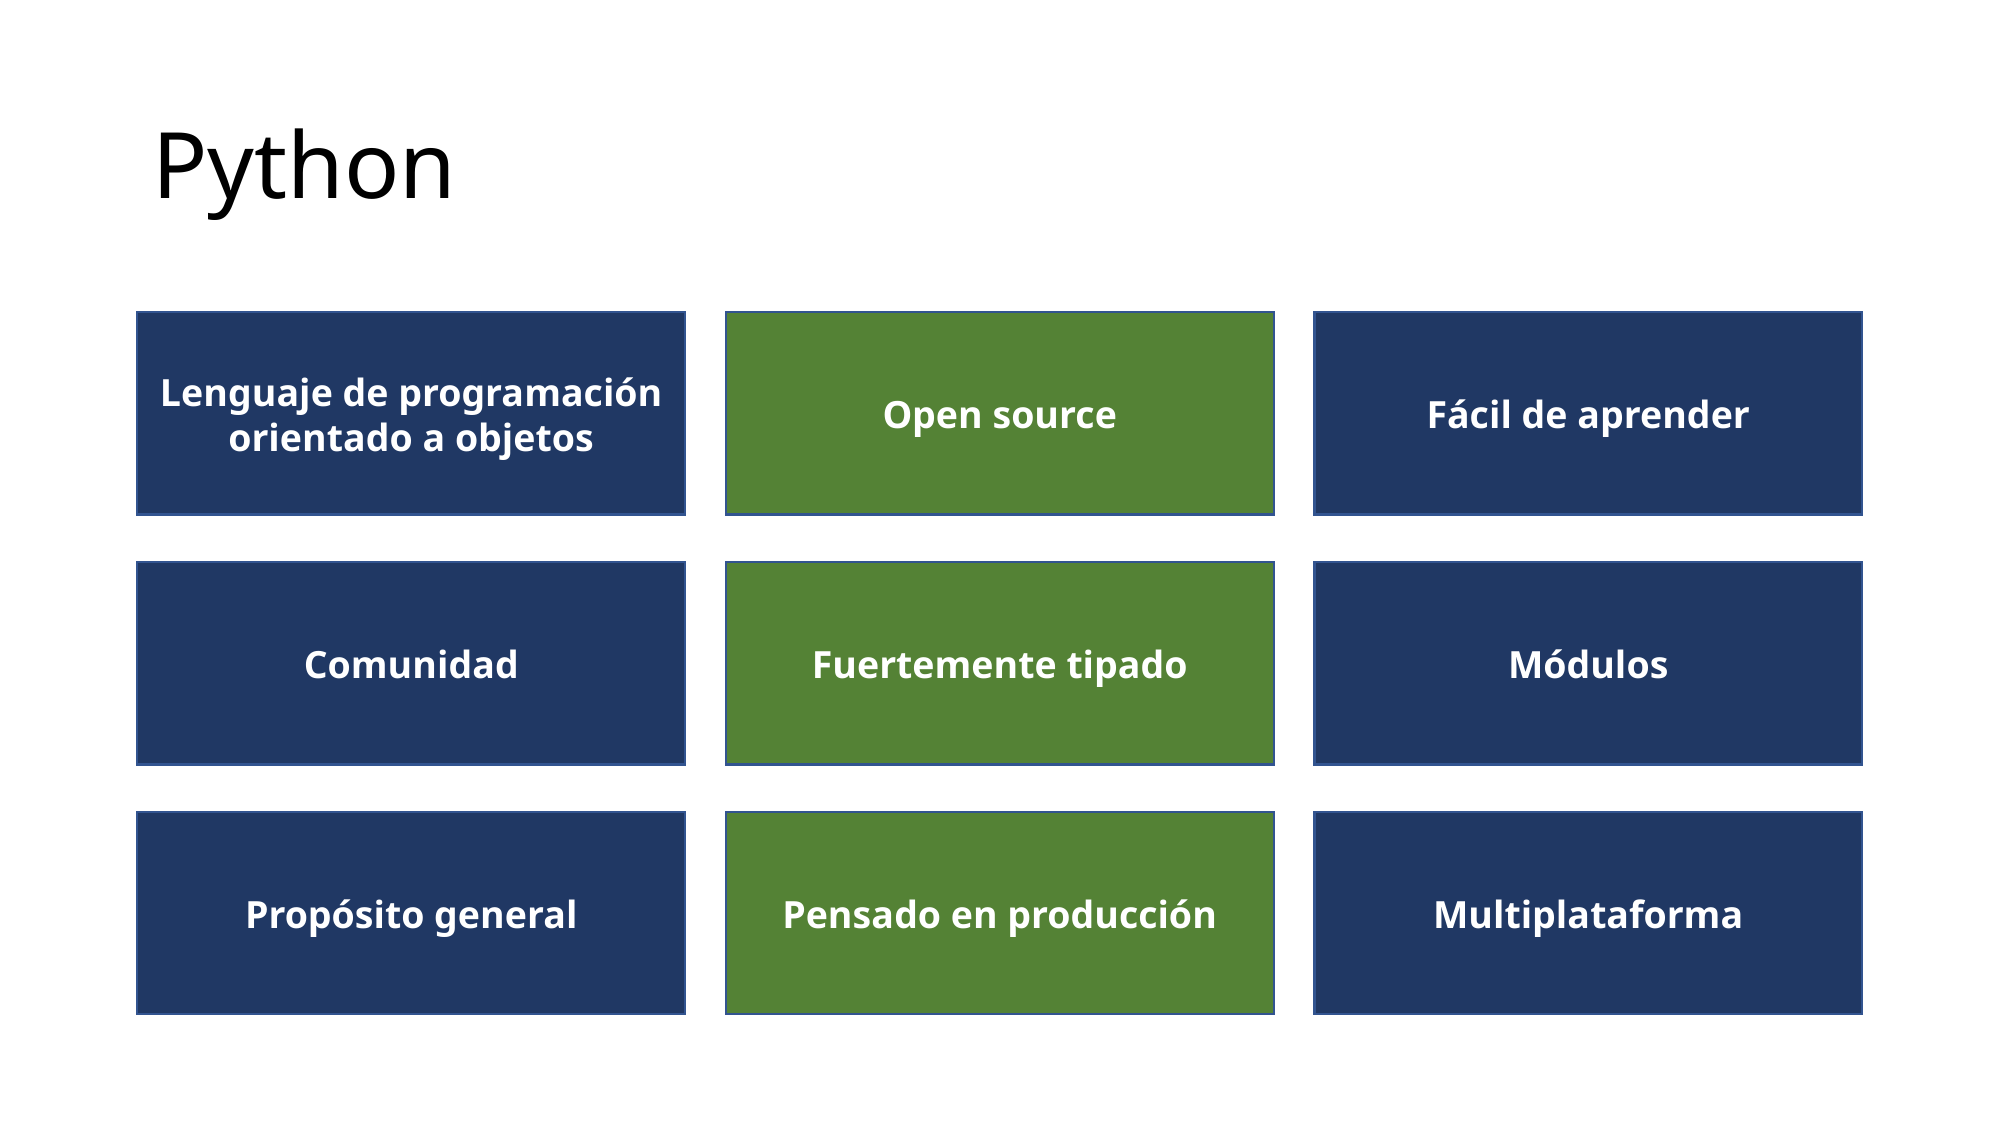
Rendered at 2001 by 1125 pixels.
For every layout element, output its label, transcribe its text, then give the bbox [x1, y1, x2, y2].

title Python [137, 59, 1863, 278]
text_box Módulos [1313, 561, 1863, 766]
text_box Fuertemente tipado [725, 561, 1275, 766]
text_box Comunidad [136, 561, 686, 766]
text_box Propósito general [136, 811, 686, 1015]
text_box Open source [725, 311, 1275, 516]
text_box Multiplataforma [1313, 811, 1863, 1015]
text_box Pensado en producción [725, 811, 1275, 1015]
text_box Fácil de aprender [1313, 311, 1863, 516]
text_box Lenguaje de programación orientado a objetos [136, 311, 686, 516]
